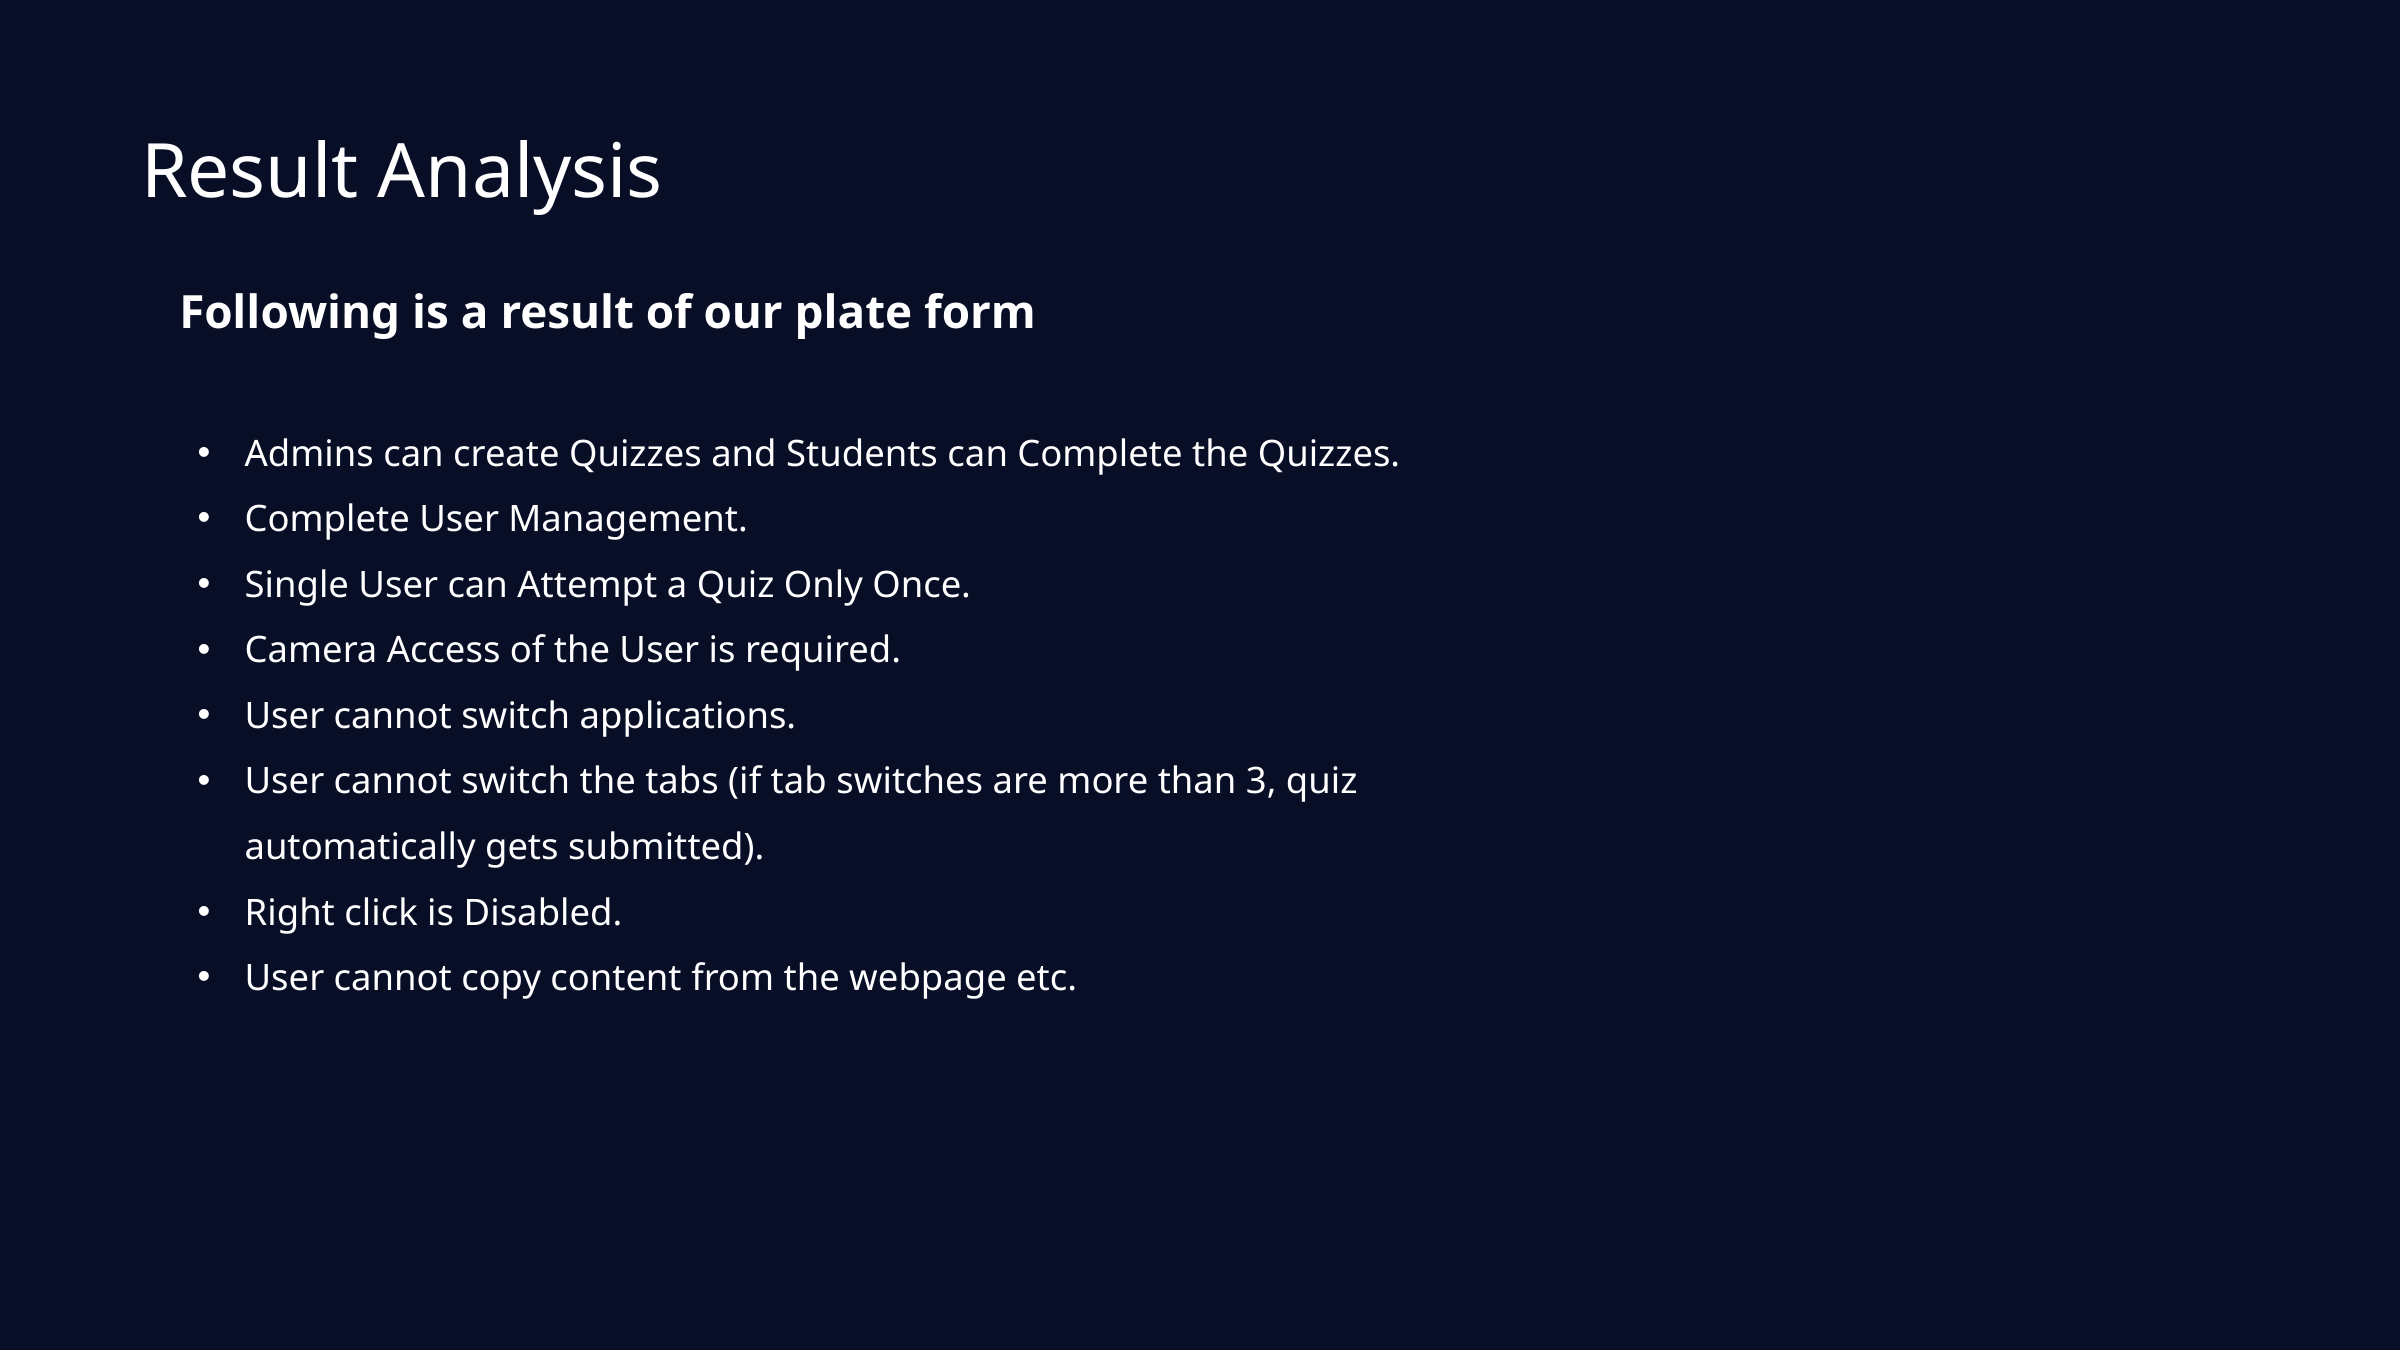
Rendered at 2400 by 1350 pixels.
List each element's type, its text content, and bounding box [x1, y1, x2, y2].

text_box Result Analysis [126, 115, 1167, 220]
text_box Admins can create Quizzes and Students can Complete the Quizzes. Complete User Management. Single User can Attempt a Quiz Only Once. Camera Access of the User is required. User cannot switch applications. User cannot switch the tabs (if tab switches are more than 3, quiz automatically gets submitted). Right click is Disabled. User cannot copy content from the webpage etc. [182, 400, 1431, 1006]
text_box Following is a result of our plate form [164, 275, 1650, 346]
